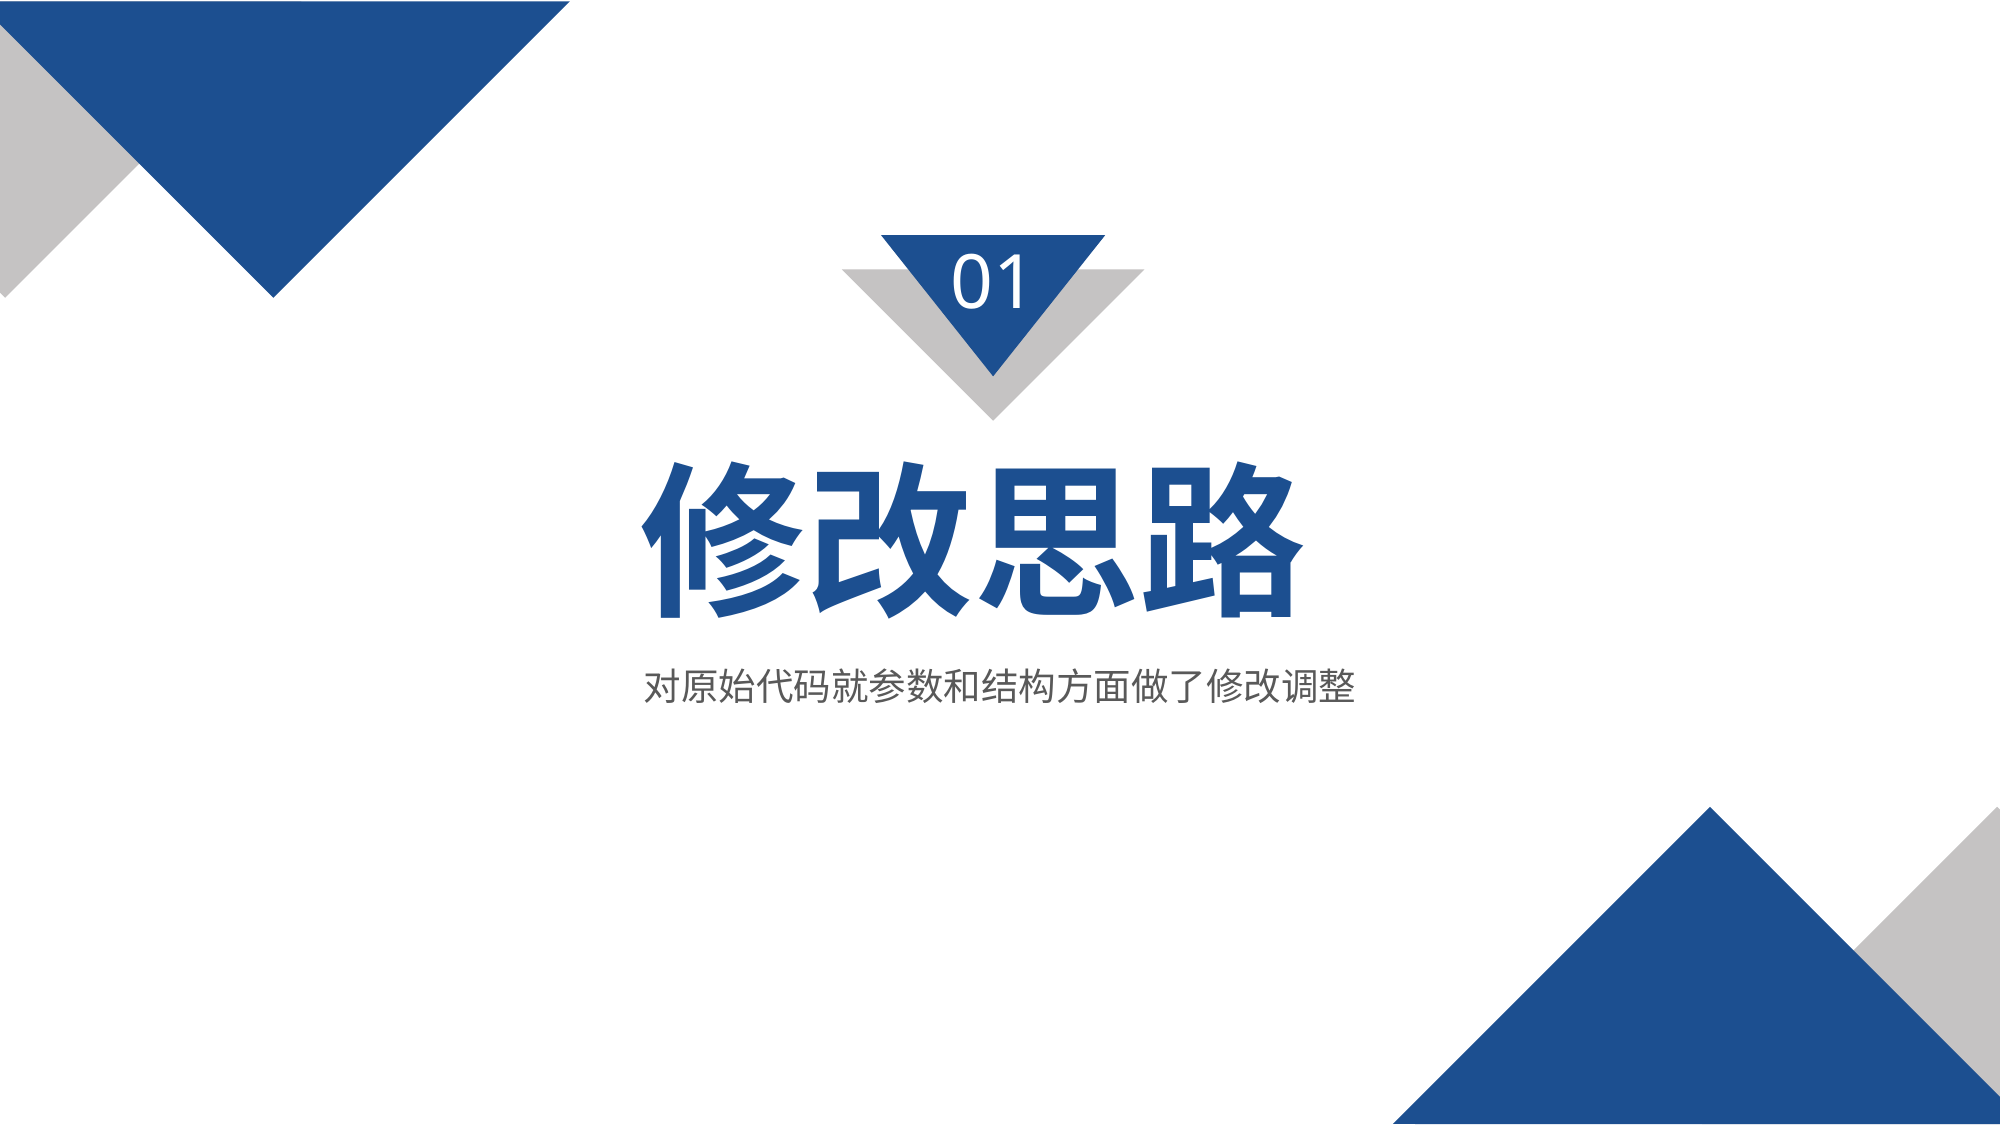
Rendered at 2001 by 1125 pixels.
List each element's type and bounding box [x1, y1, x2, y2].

text_box [446, 162, 1554, 709]
text_box [1485, 899, 2000, 1125]
text_box [0, 0, 483, 211]
